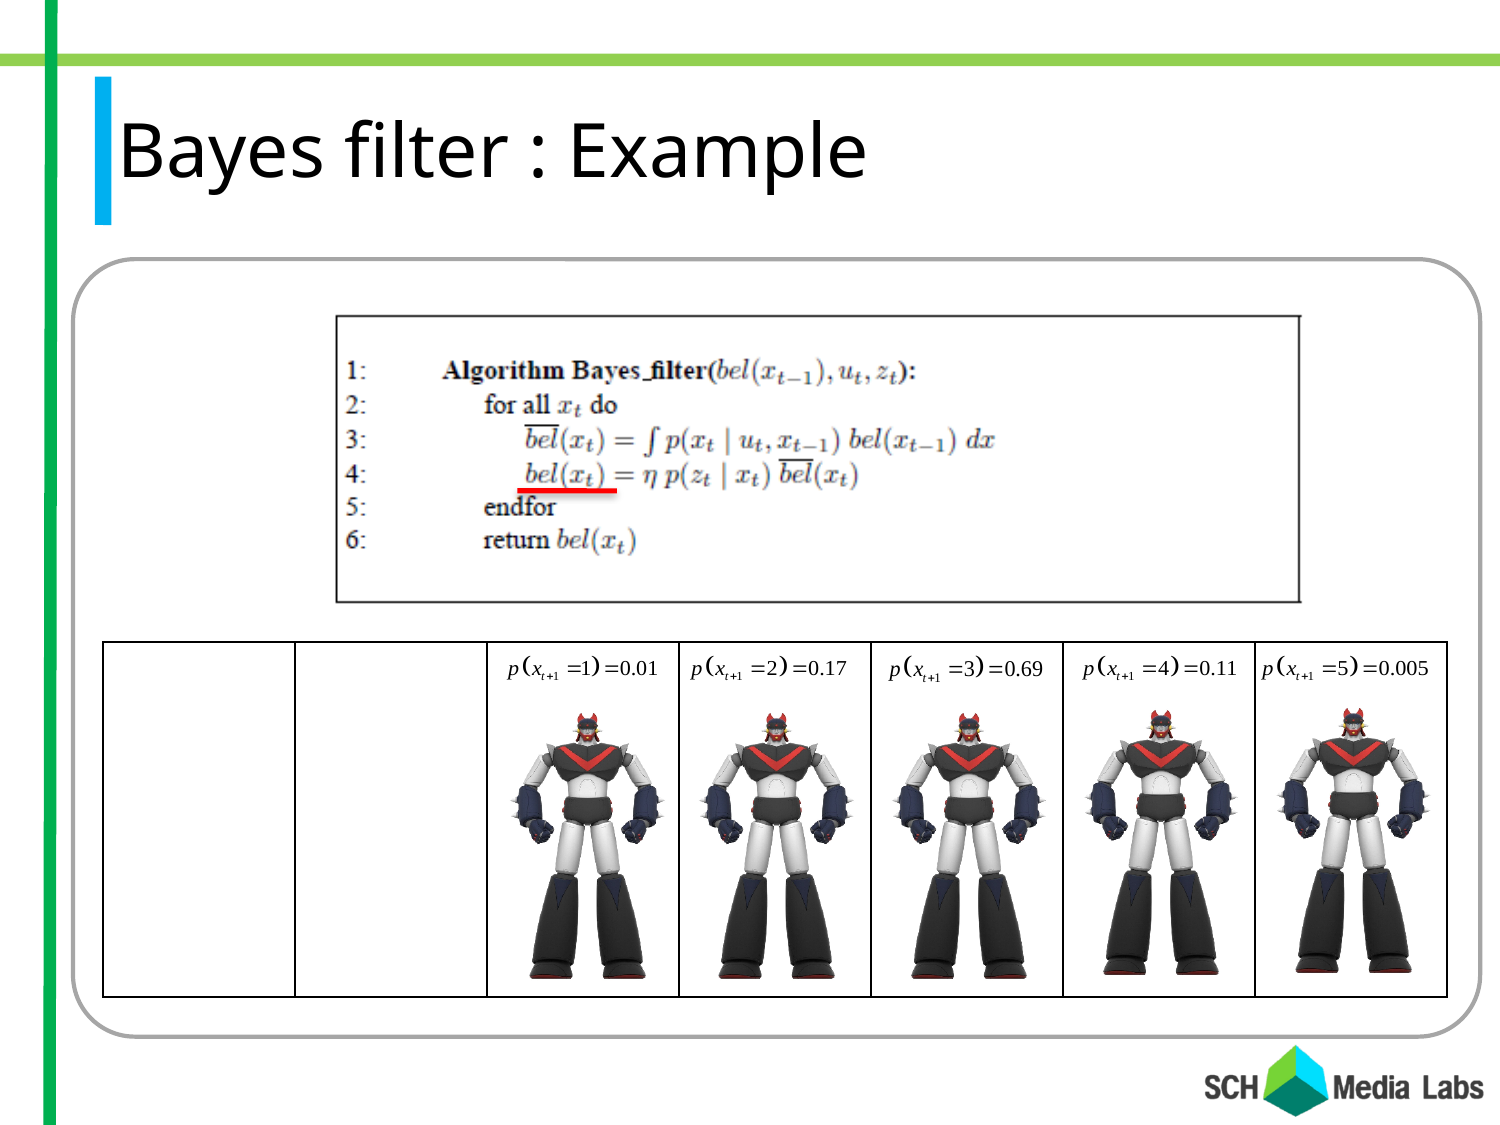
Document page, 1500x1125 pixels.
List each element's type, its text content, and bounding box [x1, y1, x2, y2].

picture [1067, 700, 1251, 988]
picture [1186, 1038, 1500, 1125]
table_header [488, 643, 678, 707]
picture [876, 703, 1060, 991]
table_header [296, 643, 486, 996]
table_header [680, 643, 870, 706]
table_header [1256, 990, 1446, 996]
table_header [1064, 643, 1254, 702]
table_header [104, 643, 294, 996]
picture [1255, 651, 1432, 688]
table_header [872, 643, 1062, 706]
picture [685, 651, 851, 688]
picture [501, 651, 661, 688]
picture [683, 703, 867, 991]
picture [333, 304, 1313, 615]
text_box Bayes filter : Example [103, 71, 1397, 236]
picture [1076, 651, 1240, 688]
picture [1260, 698, 1444, 986]
table_header [1256, 643, 1446, 699]
picture [883, 651, 1047, 690]
picture [494, 703, 678, 991]
